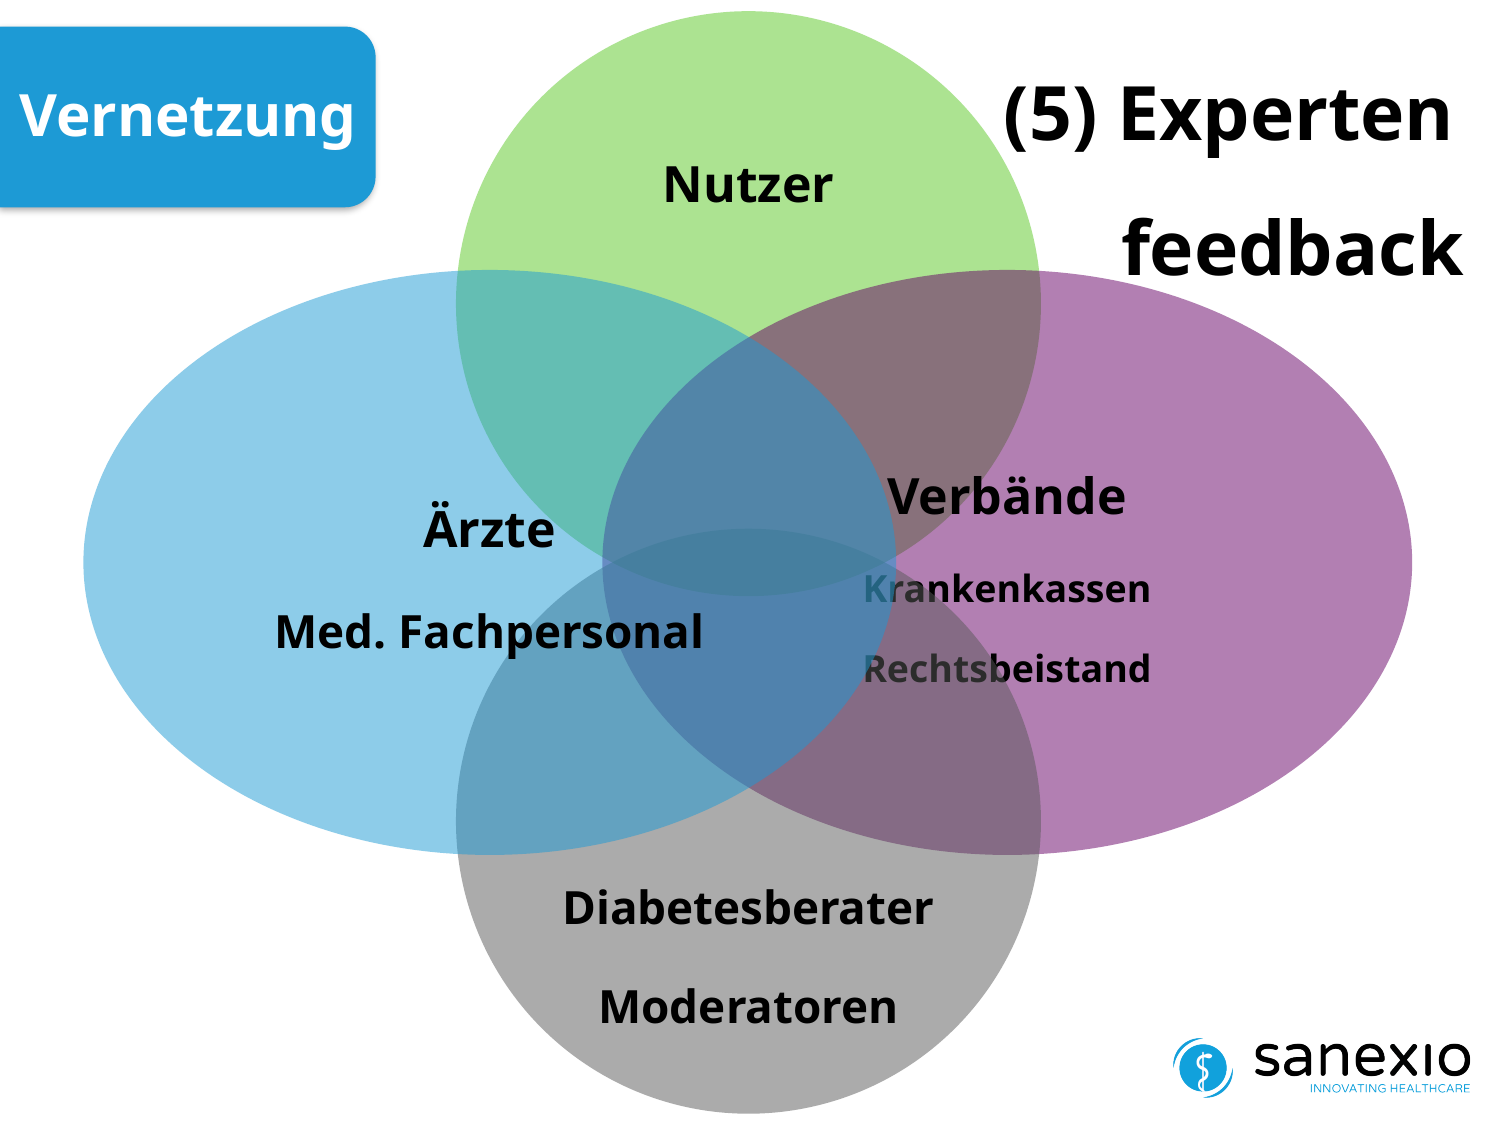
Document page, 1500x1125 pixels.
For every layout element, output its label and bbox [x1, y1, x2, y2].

picture [1171, 1035, 1471, 1099]
text_box [0, 0, 1498, 1125]
